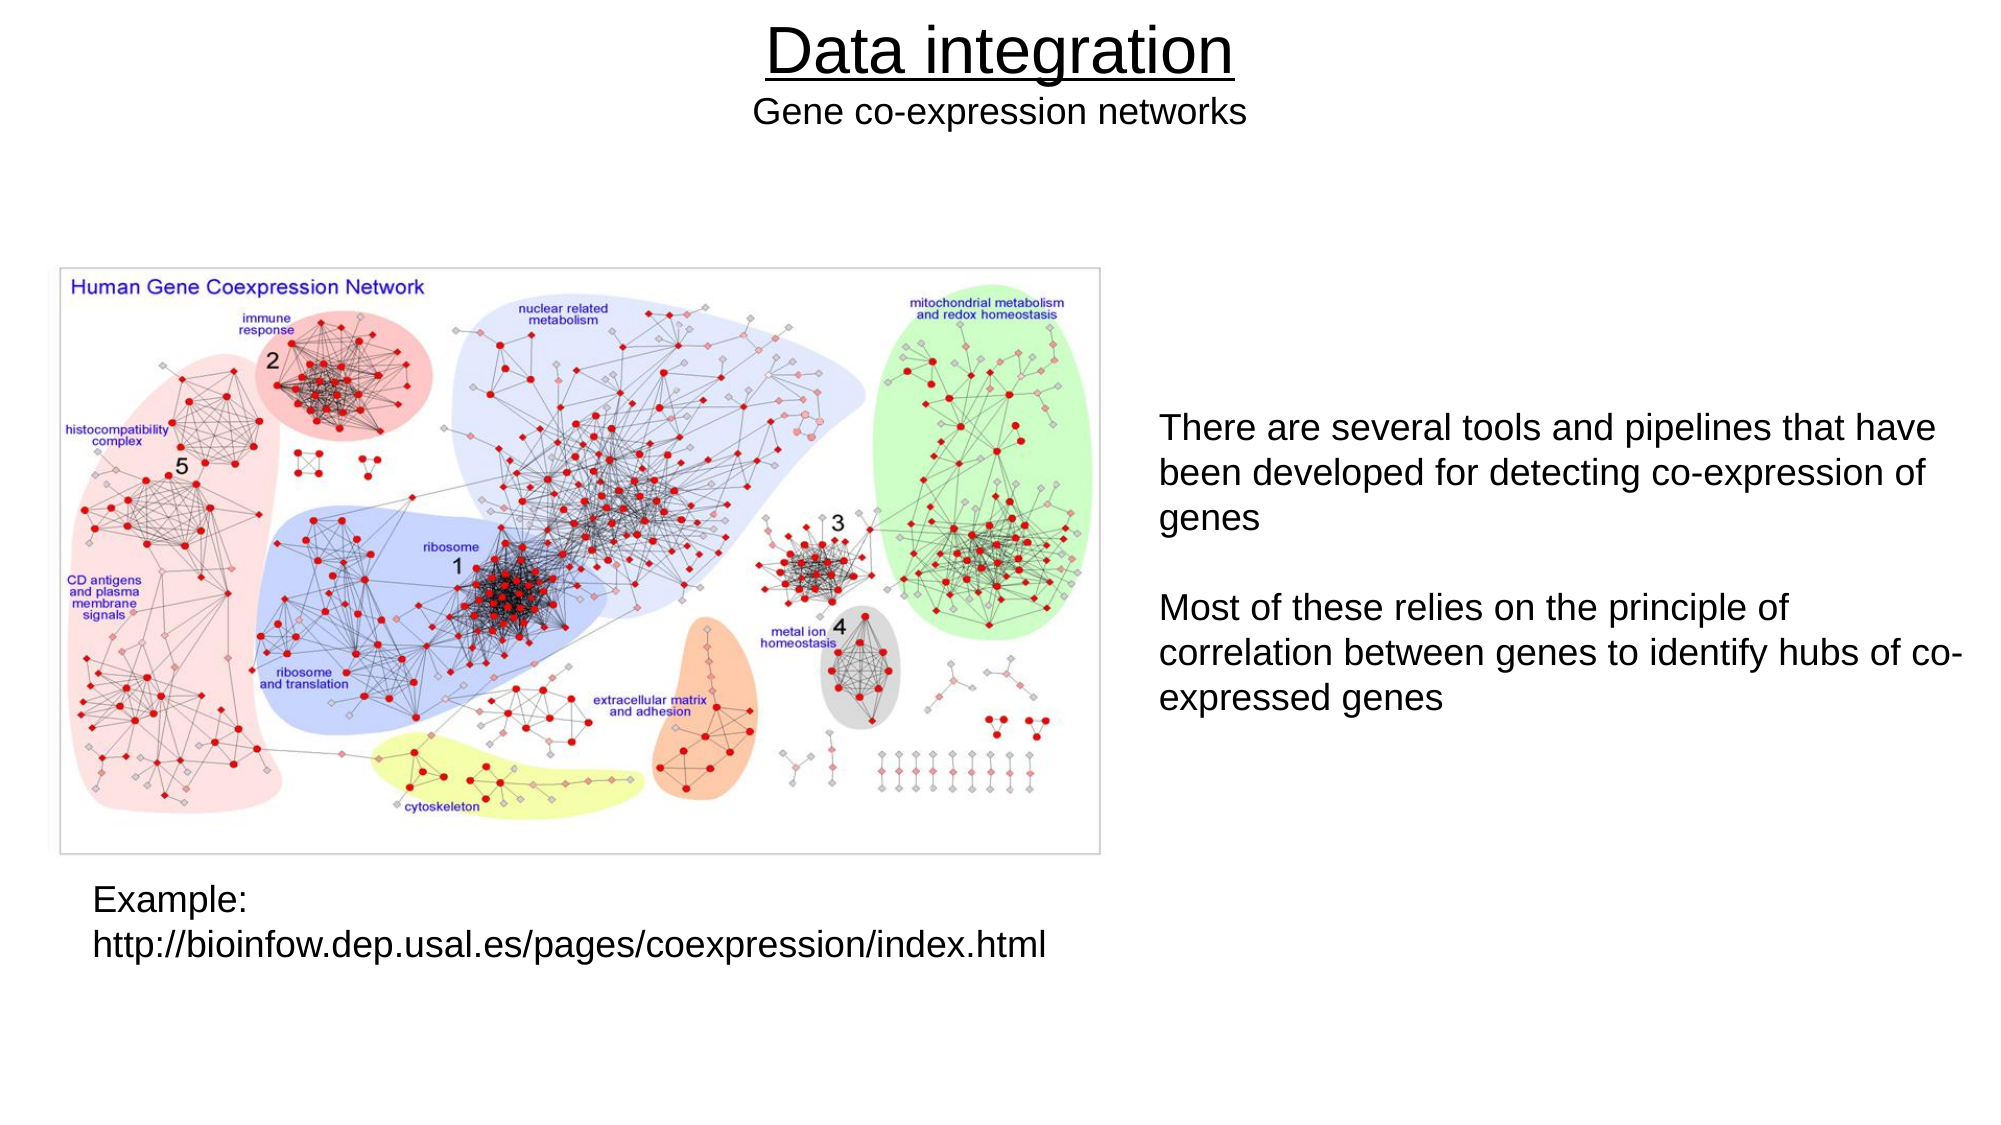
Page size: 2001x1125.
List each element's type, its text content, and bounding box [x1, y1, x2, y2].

text_box Data integration Gene co-expression networks [0, 0, 2000, 140]
text_box There are several tools and pipelines that have been developed for detecting co-expression of genes Most of these relies on the principle of correlation between genes to identify hubs of co-expressed genes [1143, 395, 1983, 726]
picture [45, 257, 1110, 868]
text_box Example: http://bioinfow.dep.usal.es/pages/coexpression/index.html [77, 868, 1078, 973]
